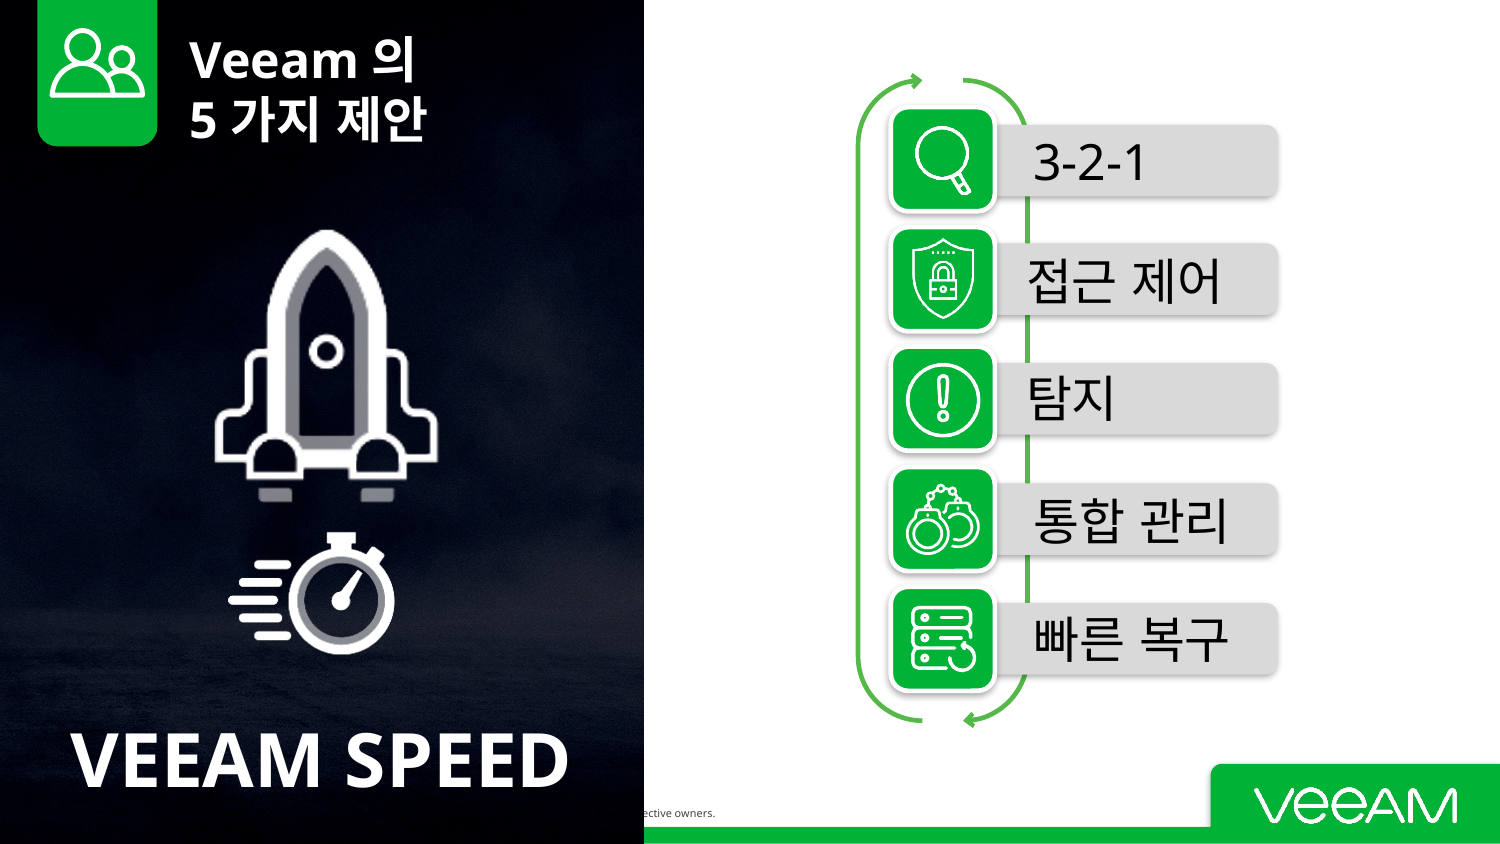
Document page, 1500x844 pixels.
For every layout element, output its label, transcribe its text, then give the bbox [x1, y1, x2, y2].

text_box [889, 345, 995, 452]
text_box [978, 359, 1279, 436]
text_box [890, 226, 996, 332]
picture [905, 483, 980, 556]
text_box [35, 0, 160, 149]
picture [49, 27, 146, 98]
text_box [889, 585, 995, 692]
list Veeam의 5가지 제안 [189, 28, 946, 126]
text_box [889, 466, 996, 572]
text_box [978, 600, 1279, 677]
text_box [1001, 242, 1279, 316]
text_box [1000, 122, 1279, 199]
text_box VEEAM SPEED [23, 705, 620, 810]
picture [1254, 787, 1457, 824]
picture [0, 0, 644, 844]
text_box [890, 106, 996, 212]
picture [910, 605, 977, 673]
text_box 접근 제어 [1011, 243, 1267, 318]
picture [904, 361, 981, 438]
text_box [857, 73, 1029, 728]
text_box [979, 482, 1279, 559]
